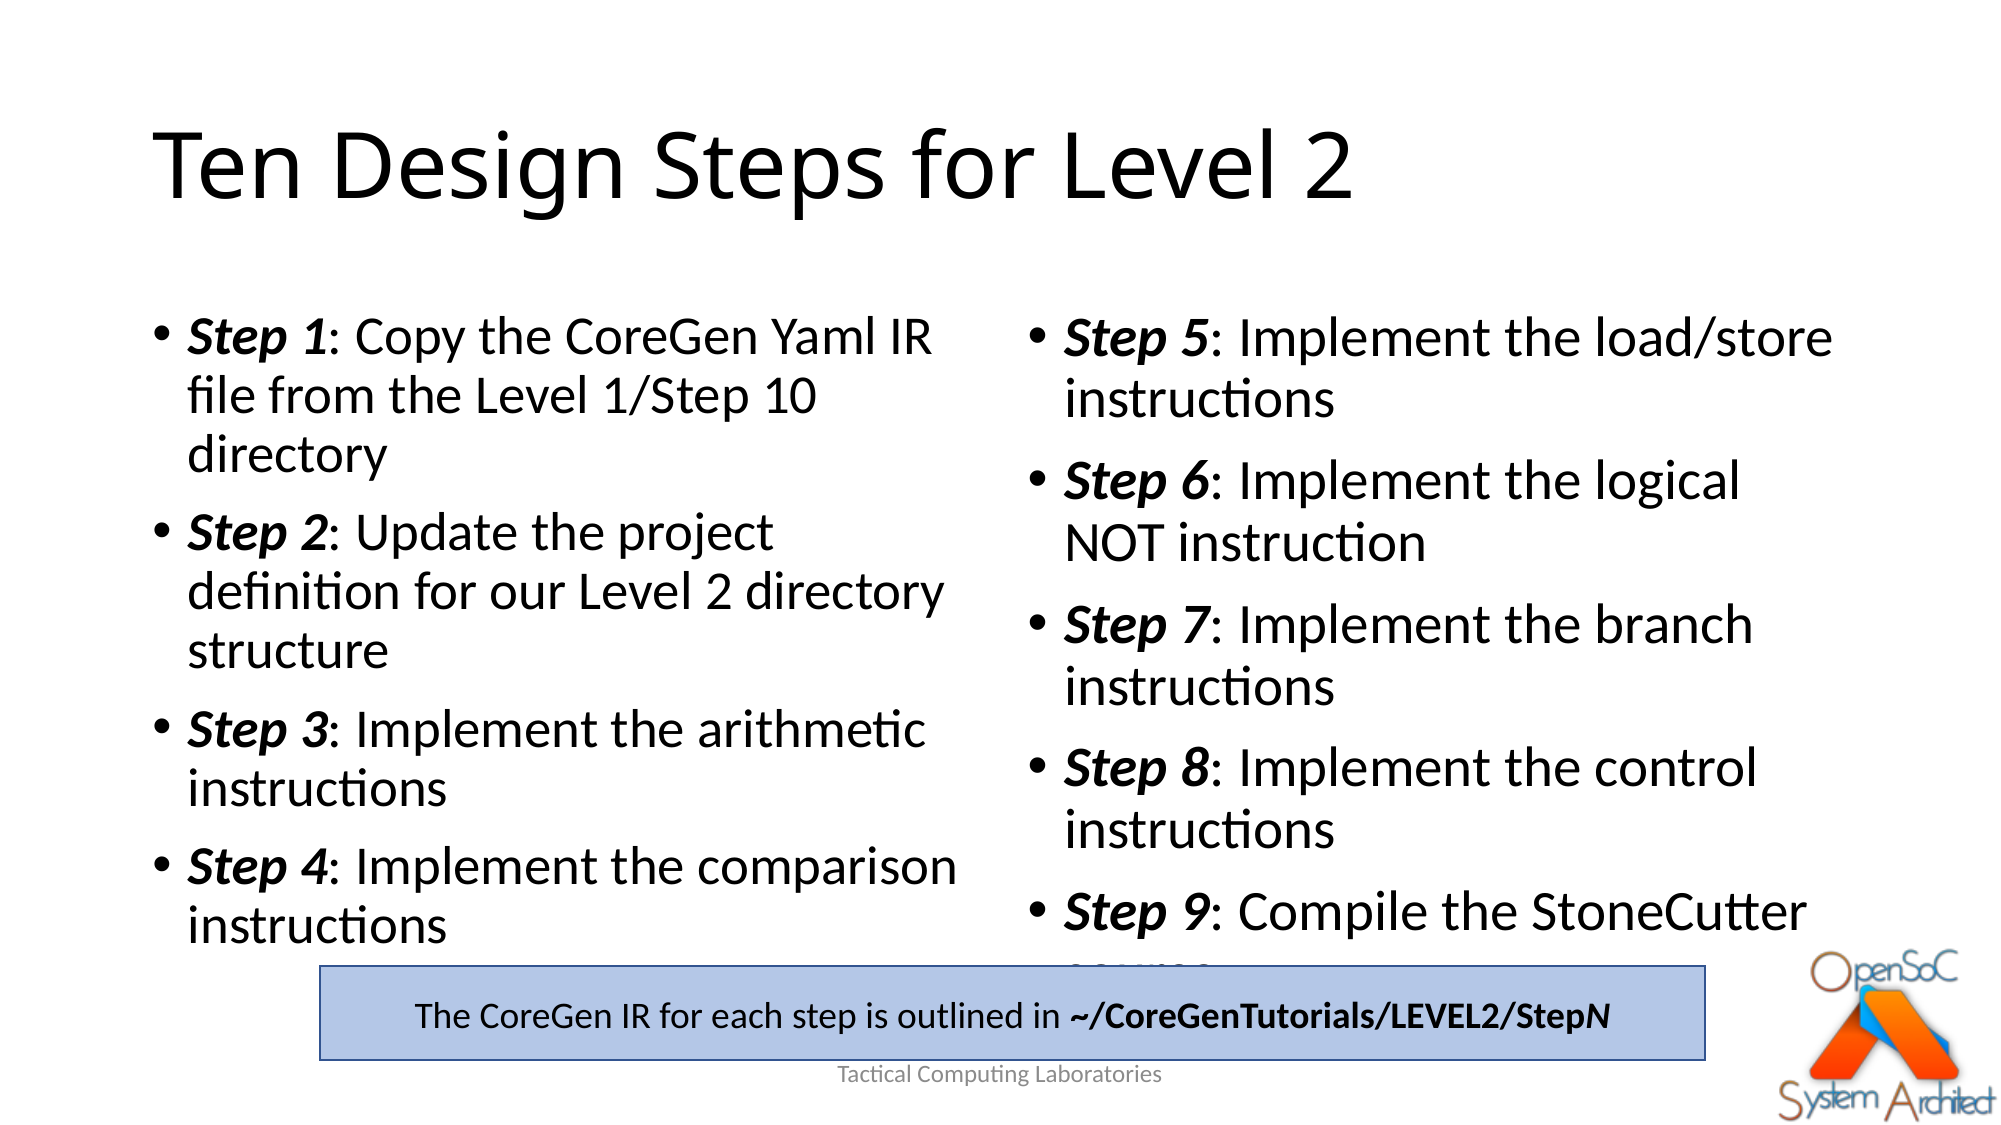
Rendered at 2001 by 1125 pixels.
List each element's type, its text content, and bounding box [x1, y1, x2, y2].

list Step 5: Implement the load/store instructions Step 6: Implement the logical NOT instruction Step 7: Implement the branch instructions Step 8: Implement the control instructions Step 9: Compile the StoneCutter source [1012, 299, 1863, 1014]
picture [1775, 946, 2000, 1125]
footer Tactical Computing Laboratories [662, 1061, 1338, 1103]
text_box The CoreGen IR for each step is outlined in ~/CoreGenTutorials/LEVEL2/StepN [319, 965, 1706, 1061]
list Step 1: Copy the CoreGen Yaml IR file from the Level 1/Step 10 directory Step 2: Update the project definition for our Level 2 directory structure Step 3: Implement the arithmetic instructions Step 4: Implement the comparison instructions [137, 299, 988, 967]
title Ten Design Steps for Level 2 [137, 59, 1863, 278]
